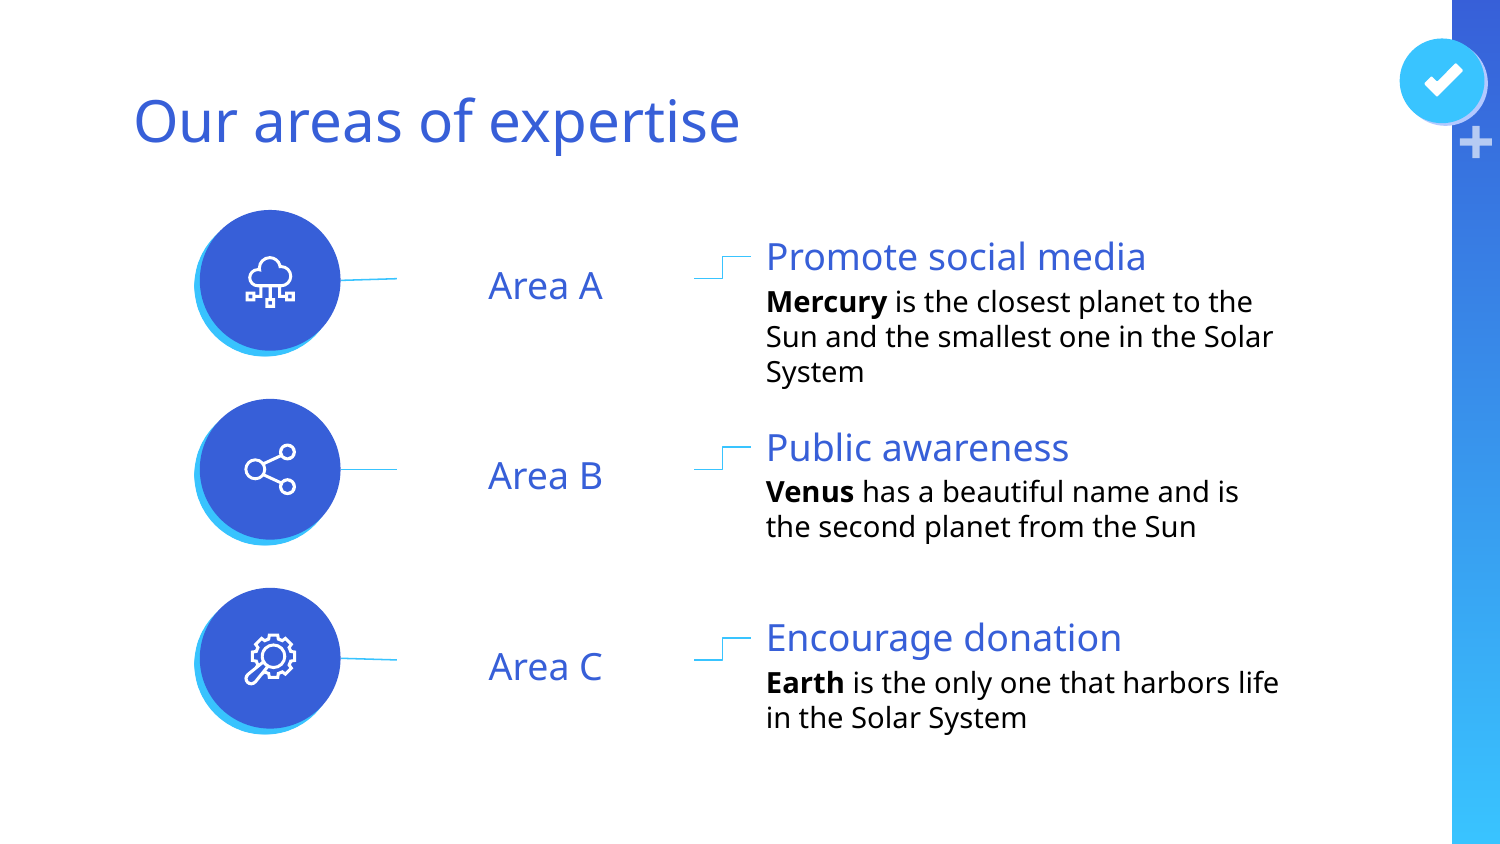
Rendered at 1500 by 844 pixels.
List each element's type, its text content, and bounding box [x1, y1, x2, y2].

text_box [694, 256, 752, 279]
text_box Promote social media [750, 220, 1301, 268]
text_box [340, 657, 398, 661]
text_box Encourage donation [750, 601, 1301, 649]
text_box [694, 447, 752, 470]
text_box [245, 256, 295, 308]
text_box Area A [396, 235, 695, 322]
text_box Public awareness [750, 410, 1301, 458]
text_box Earth is the only one that harbors life in the Solar System [750, 649, 1301, 749]
text_box [199, 398, 341, 540]
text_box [694, 637, 752, 661]
text_box [244, 633, 297, 686]
text_box Area C [396, 616, 695, 704]
text_box [199, 587, 341, 729]
title Our areas of expertise [118, 68, 1382, 165]
text_box [199, 209, 341, 351]
text_box Area B [396, 426, 695, 513]
text_box [244, 443, 296, 496]
text_box Mercury is the closest planet to the Sun and the smallest one in the Solar System [750, 268, 1301, 367]
text_box Venus has a beautiful name and is the second planet from the Sun [750, 458, 1301, 558]
